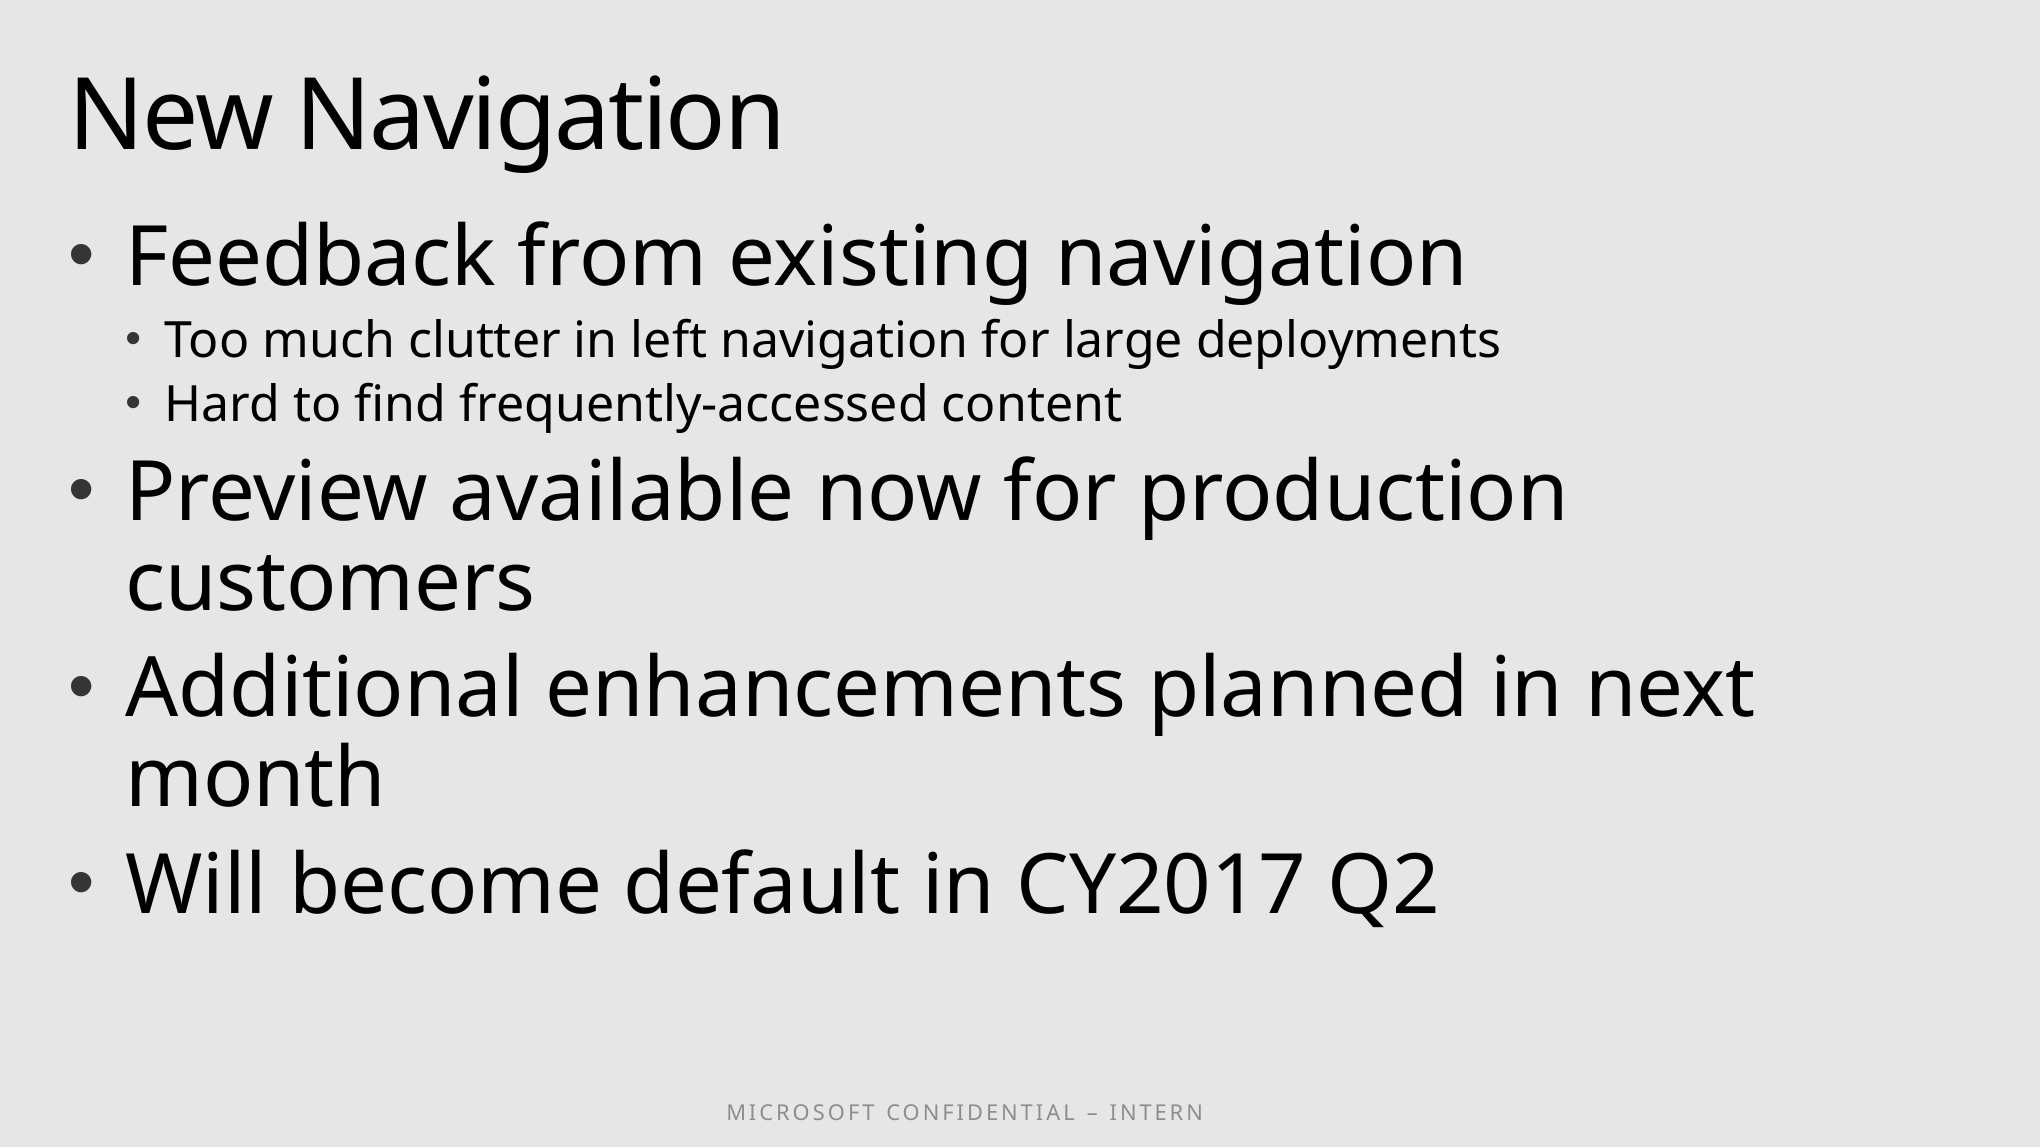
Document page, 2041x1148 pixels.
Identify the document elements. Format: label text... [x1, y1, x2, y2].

list Feedback from existing navigation Too much clutter in left navigation for large deployments Hard to find frequently-accessed content Preview available now for production customers Additional enhancements planned in next month Will become default in CY2017 Q2 [45, 199, 1996, 787]
title New Navigation [45, 48, 1996, 199]
